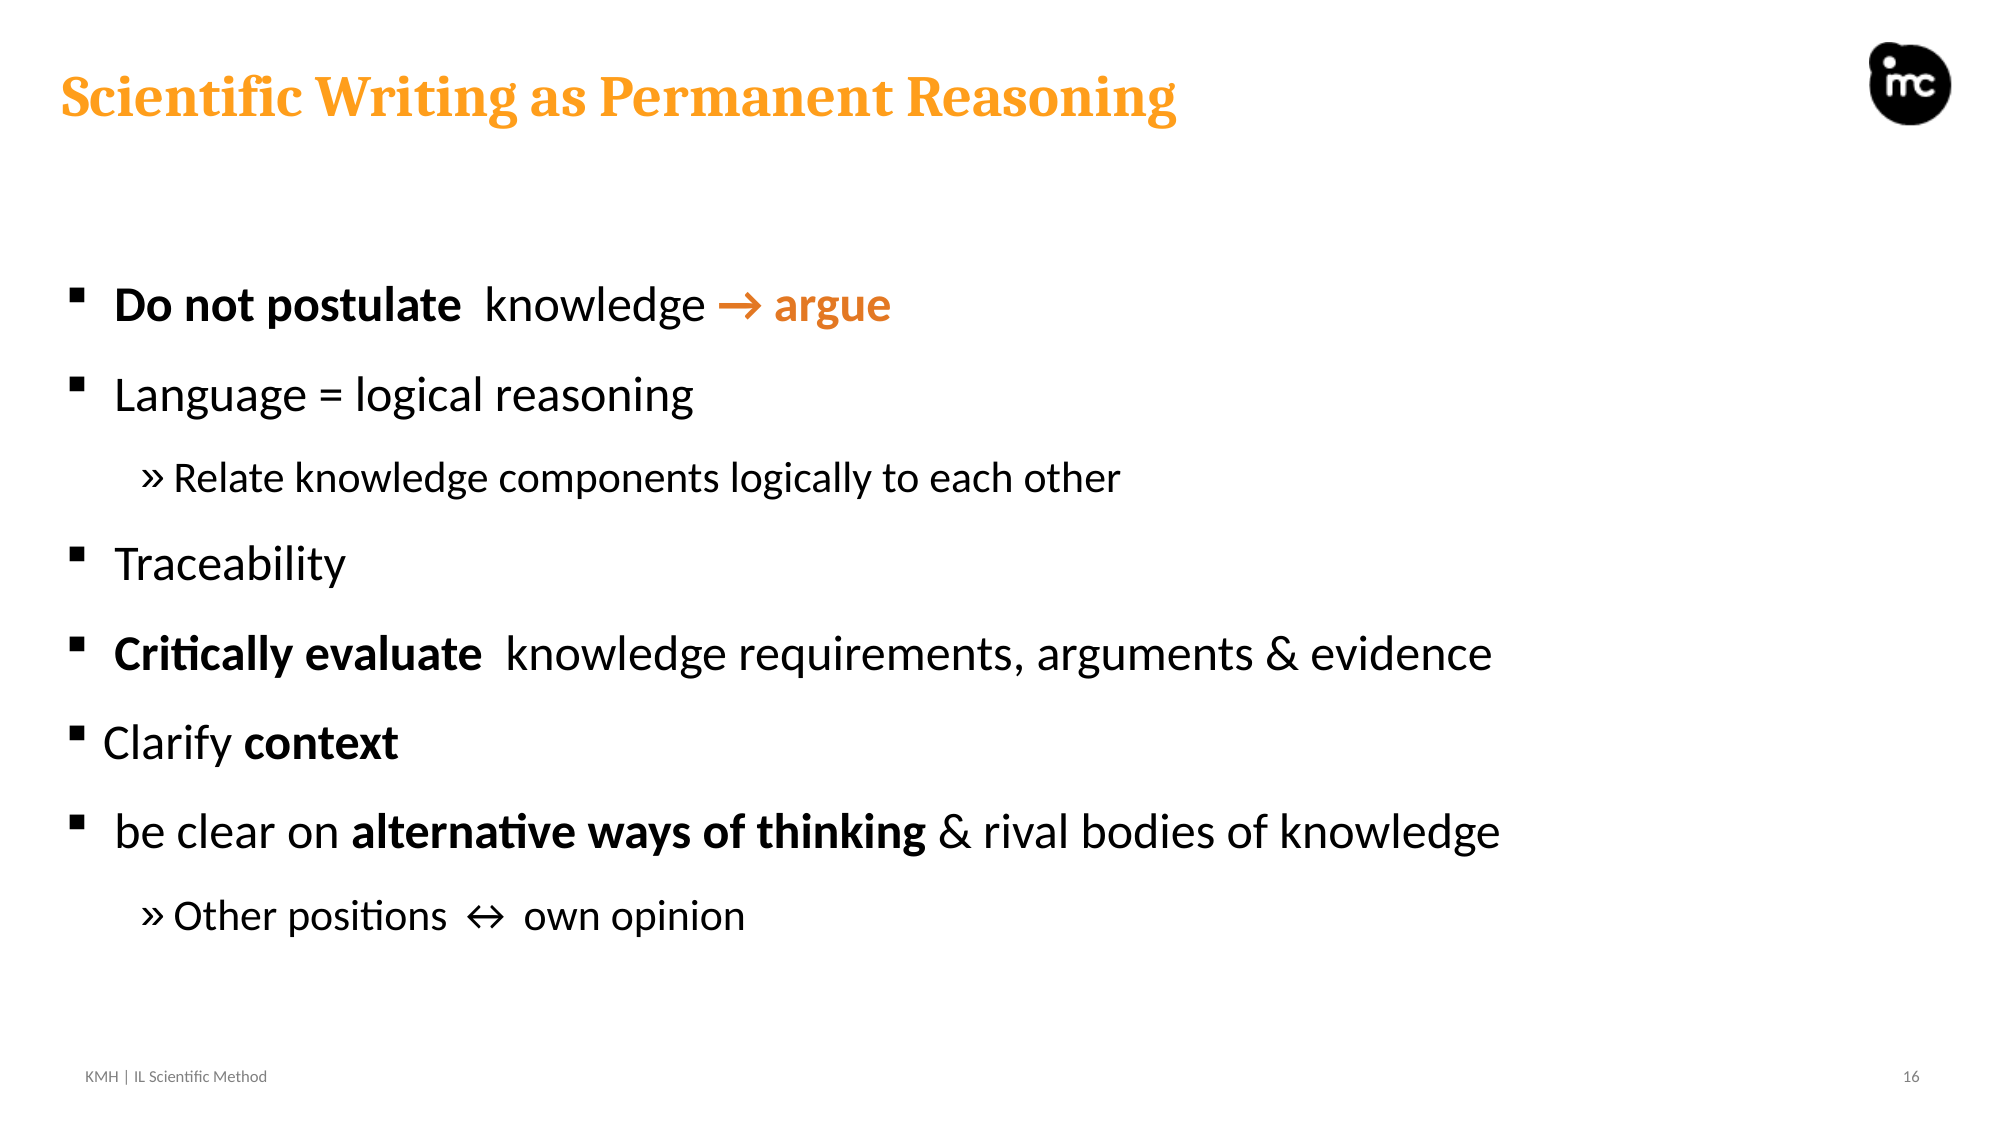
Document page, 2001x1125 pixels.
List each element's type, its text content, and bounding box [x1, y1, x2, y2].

list Do not postulate knowledge → argue Language = logical reasoning Relate knowledge components logically to each other Traceability Critically evaluate knowledge requirements, arguments & evidence Clarify context be clear on alternative ways of thinking & rival bodies of knowledge Other positions ↔ own opinion [50, 193, 1969, 1009]
picture [1869, 42, 1953, 127]
title Scientific Writing as Permanent Reasoning [47, 50, 1870, 126]
